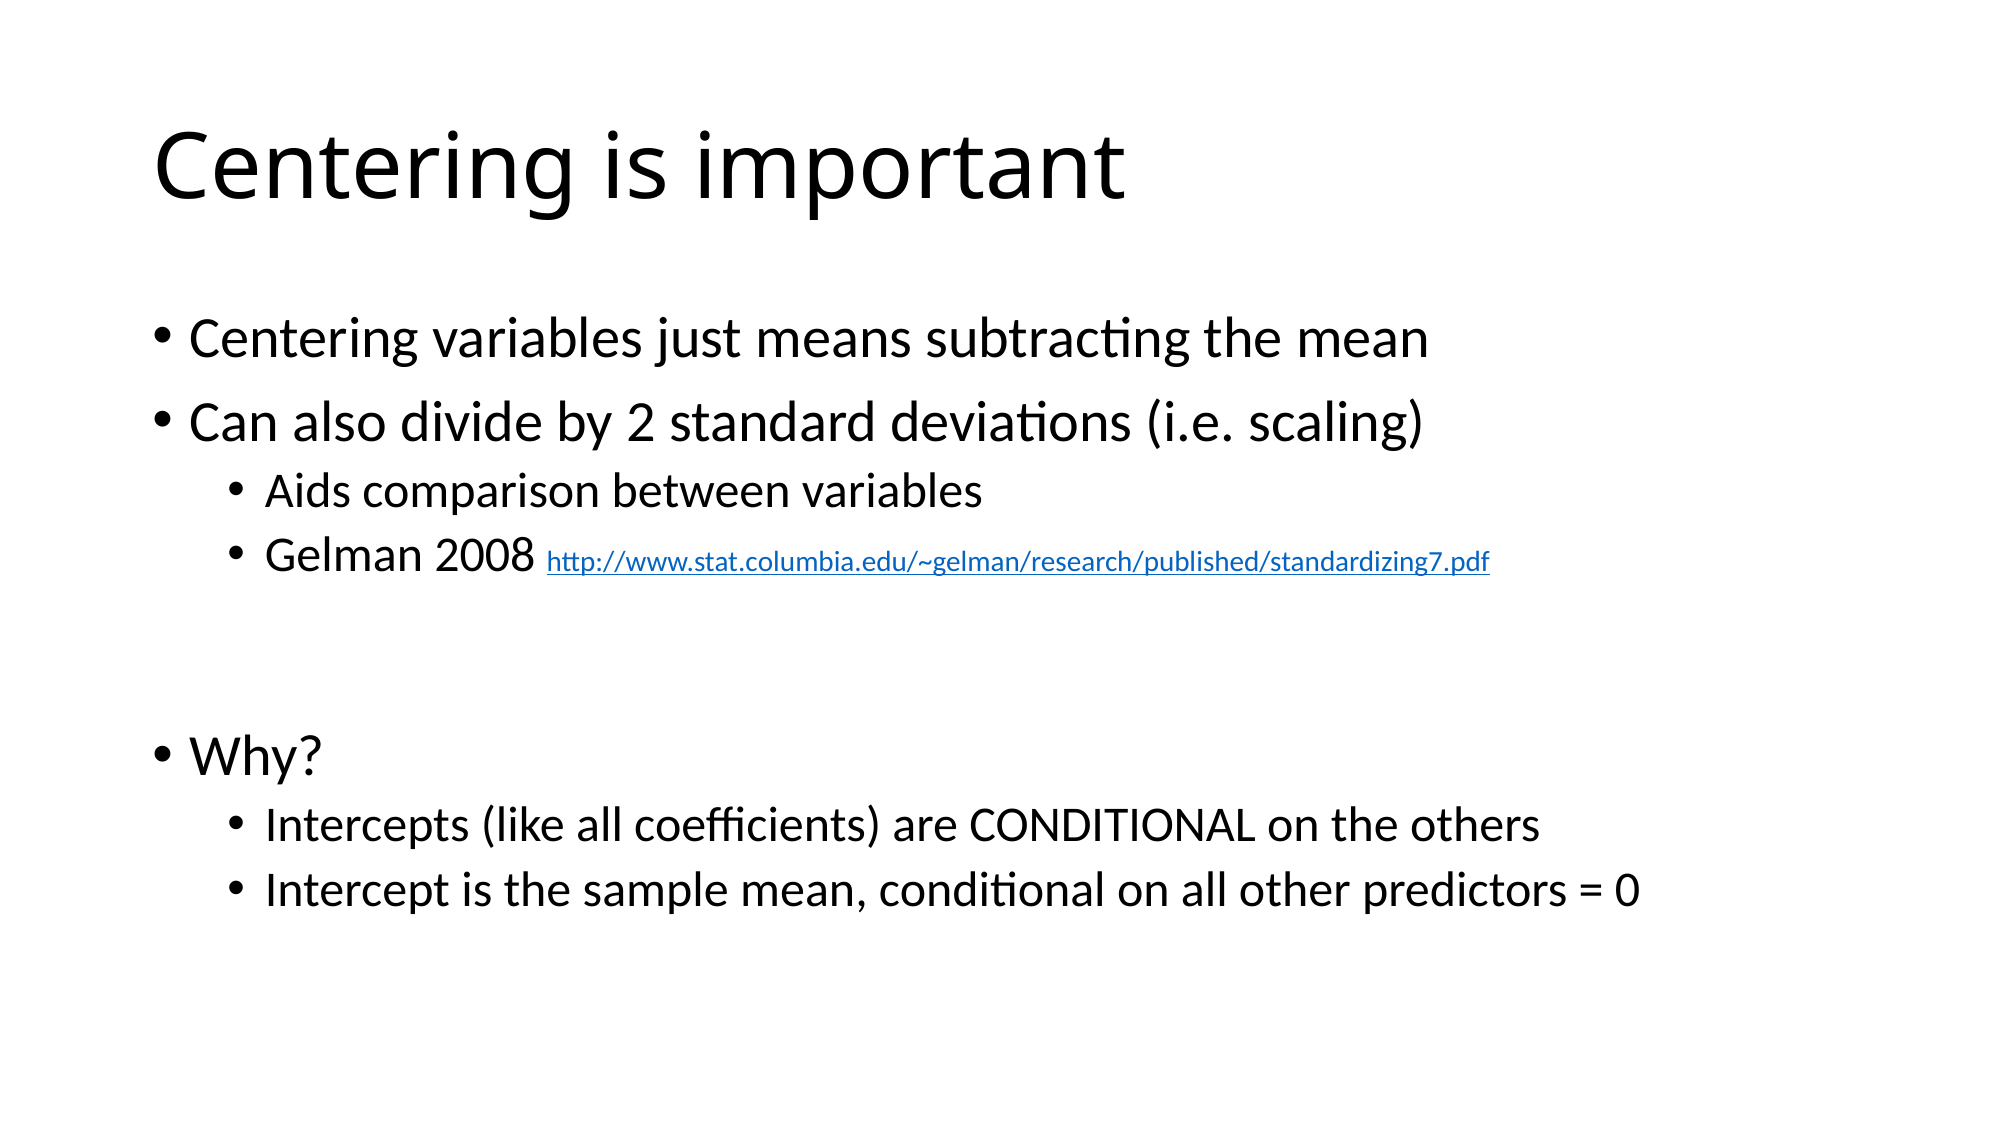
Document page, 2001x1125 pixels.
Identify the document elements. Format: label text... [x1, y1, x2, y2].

title Centering is important [137, 59, 1863, 278]
list Centering variables just means subtracting the mean Can also divide by 2 standard deviations (i.e. scaling) Aids comparison between variables Gelman 2008 http://www.stat.columbia.edu/~gelman/research/published/standardizing7.pdf Why? Intercepts (like all coefficients) are CONDITIONAL on the others Intercept is the sample mean, conditional on all other predictors = 0 [137, 299, 1863, 1014]
